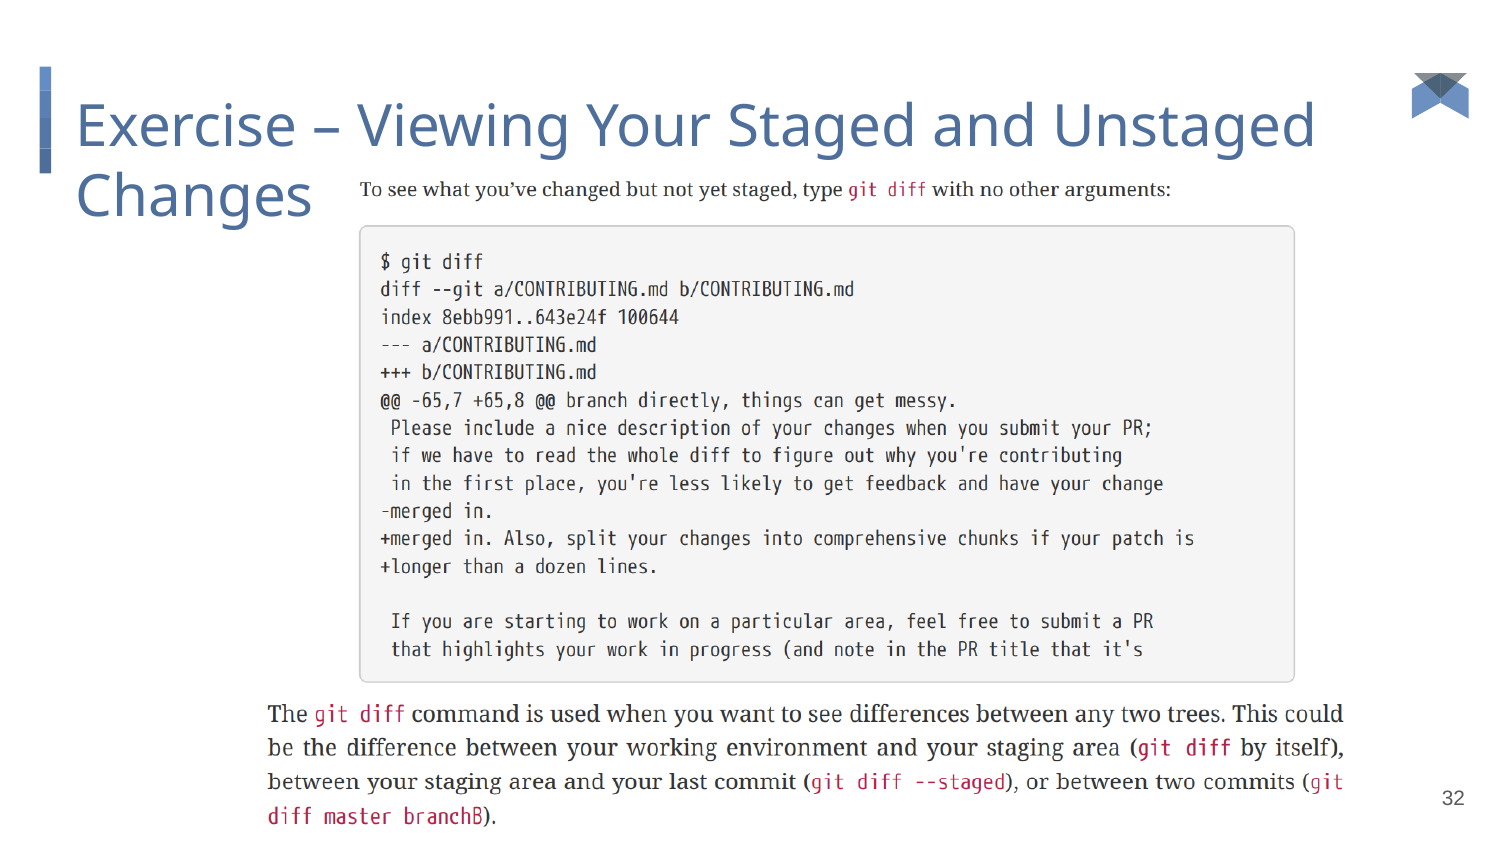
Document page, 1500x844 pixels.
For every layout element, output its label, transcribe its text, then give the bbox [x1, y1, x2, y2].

picture [260, 167, 1350, 839]
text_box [1417, 67, 1464, 125]
title Exercise – Viewing Your Staged and Unstaged Changes [60, 72, 1449, 167]
slide_number 32 [1389, 764, 1480, 830]
